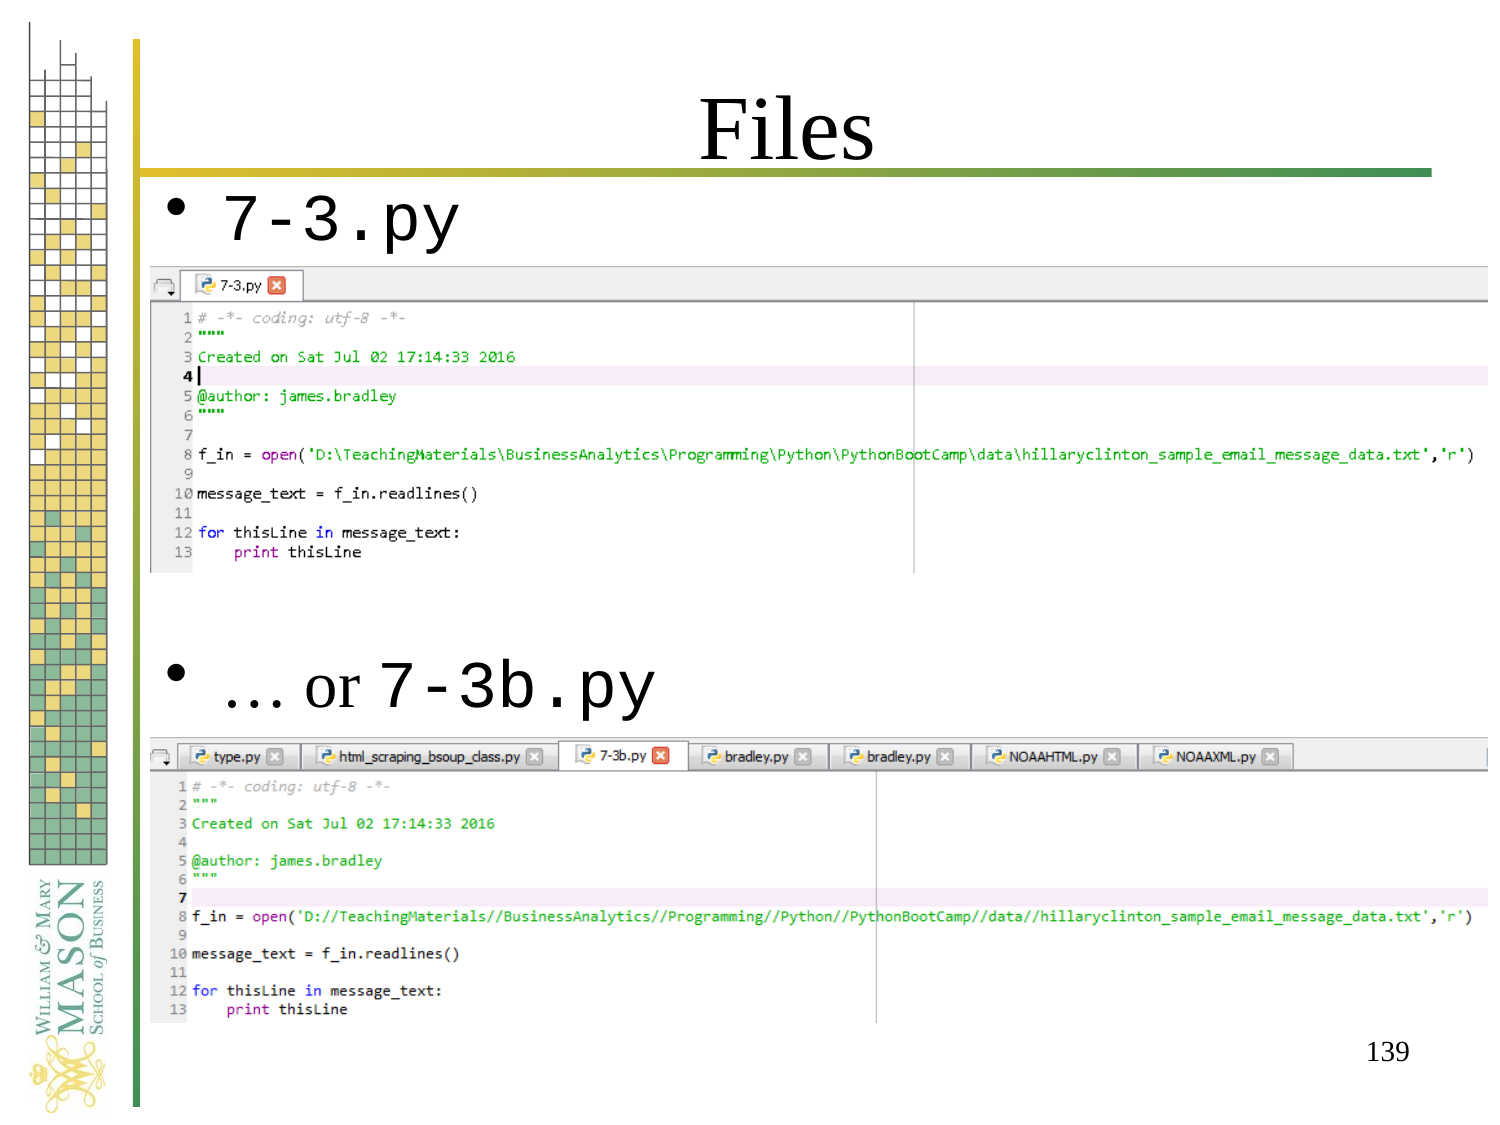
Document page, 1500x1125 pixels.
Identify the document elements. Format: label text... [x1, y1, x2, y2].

list 7-3.py … or 7-3b.py [150, 166, 1425, 266]
picture [149, 266, 1488, 573]
title Files [150, 45, 1425, 166]
slide_number 139 [1048, 1032, 1426, 1103]
picture [149, 737, 1488, 1024]
title Naming Variables [29, 879, 107, 1113]
list 7-3.py … or 7-3b.py [150, 581, 1425, 735]
